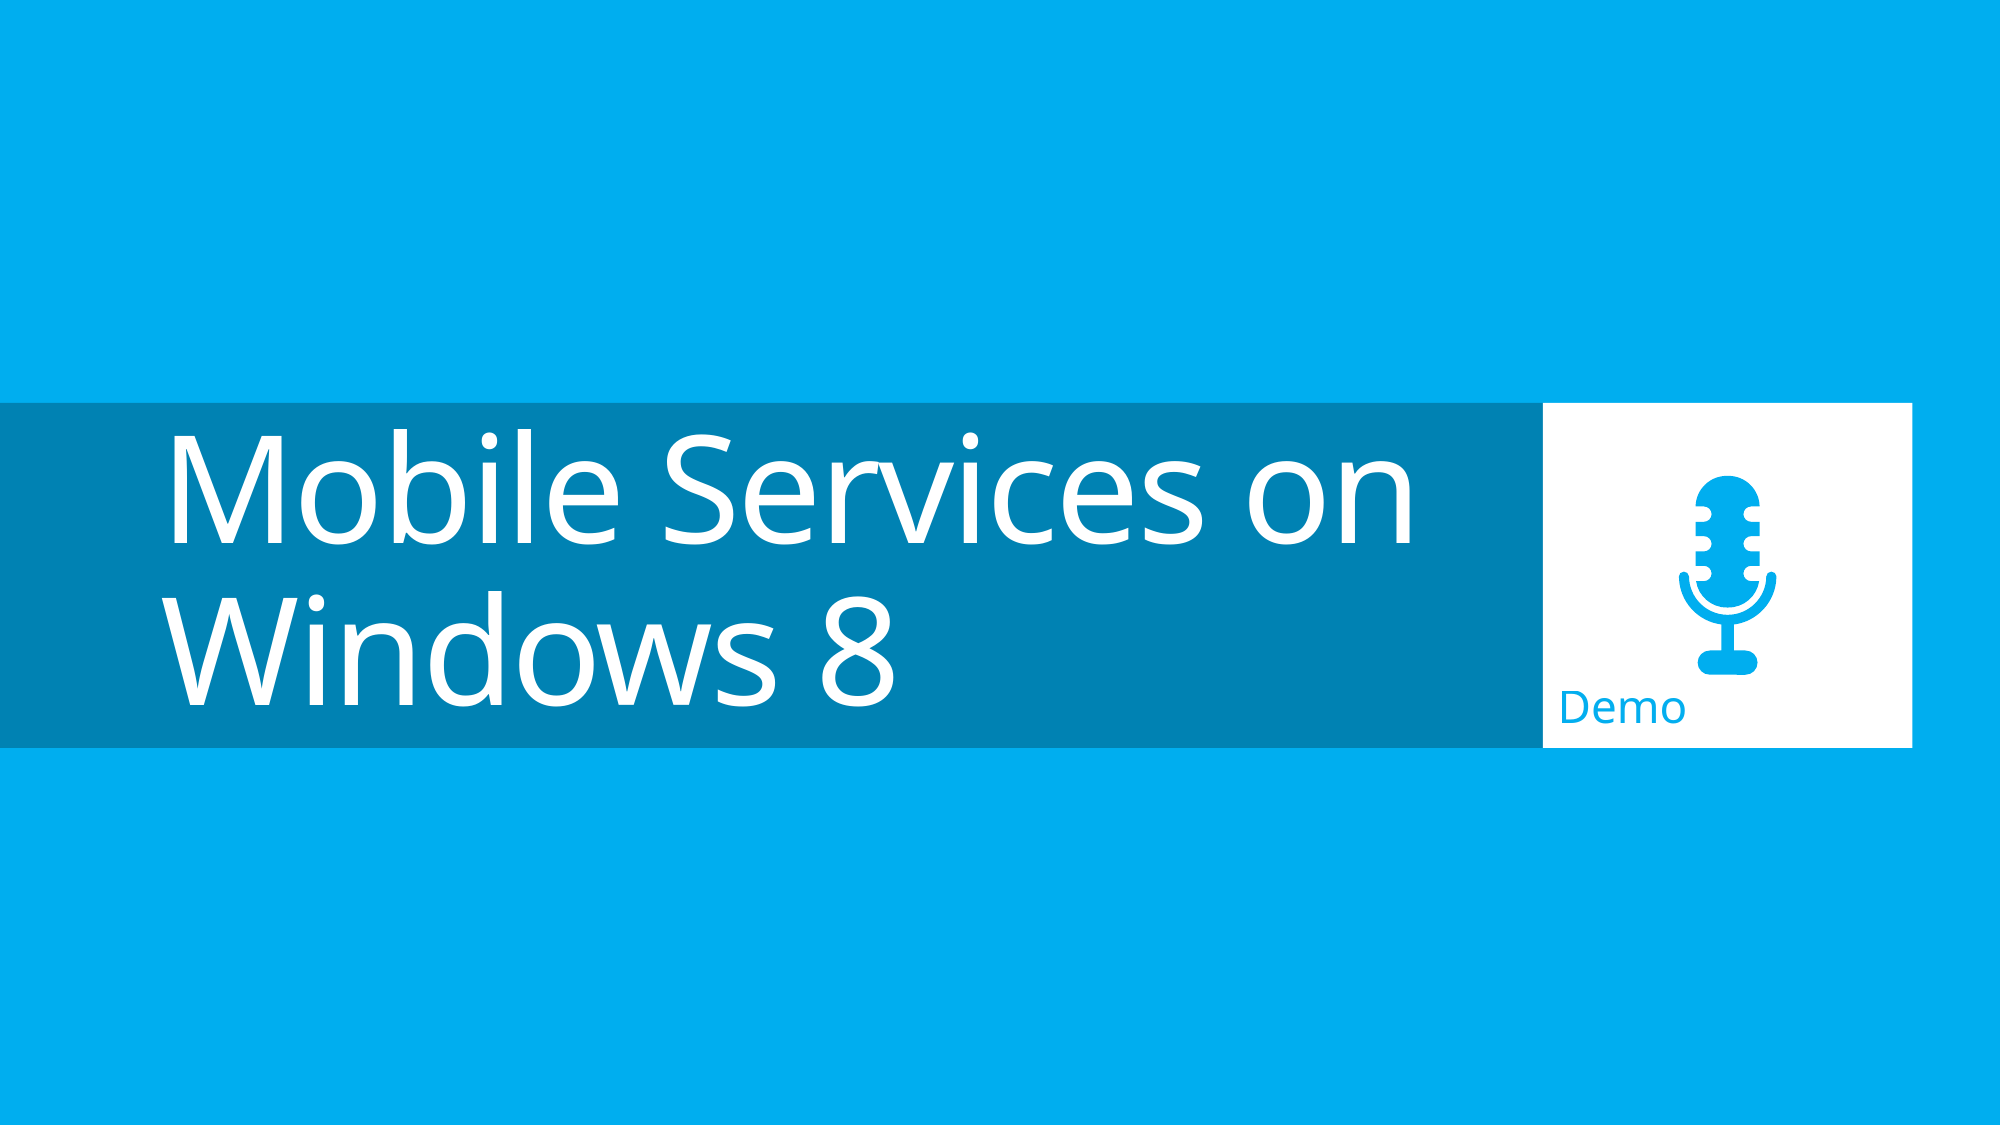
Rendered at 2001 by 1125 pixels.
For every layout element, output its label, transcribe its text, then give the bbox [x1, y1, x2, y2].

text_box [1542, 237, 2000, 914]
text_box [0, 402, 1542, 749]
title Mobile Services on Windows 8 [160, 411, 1542, 739]
